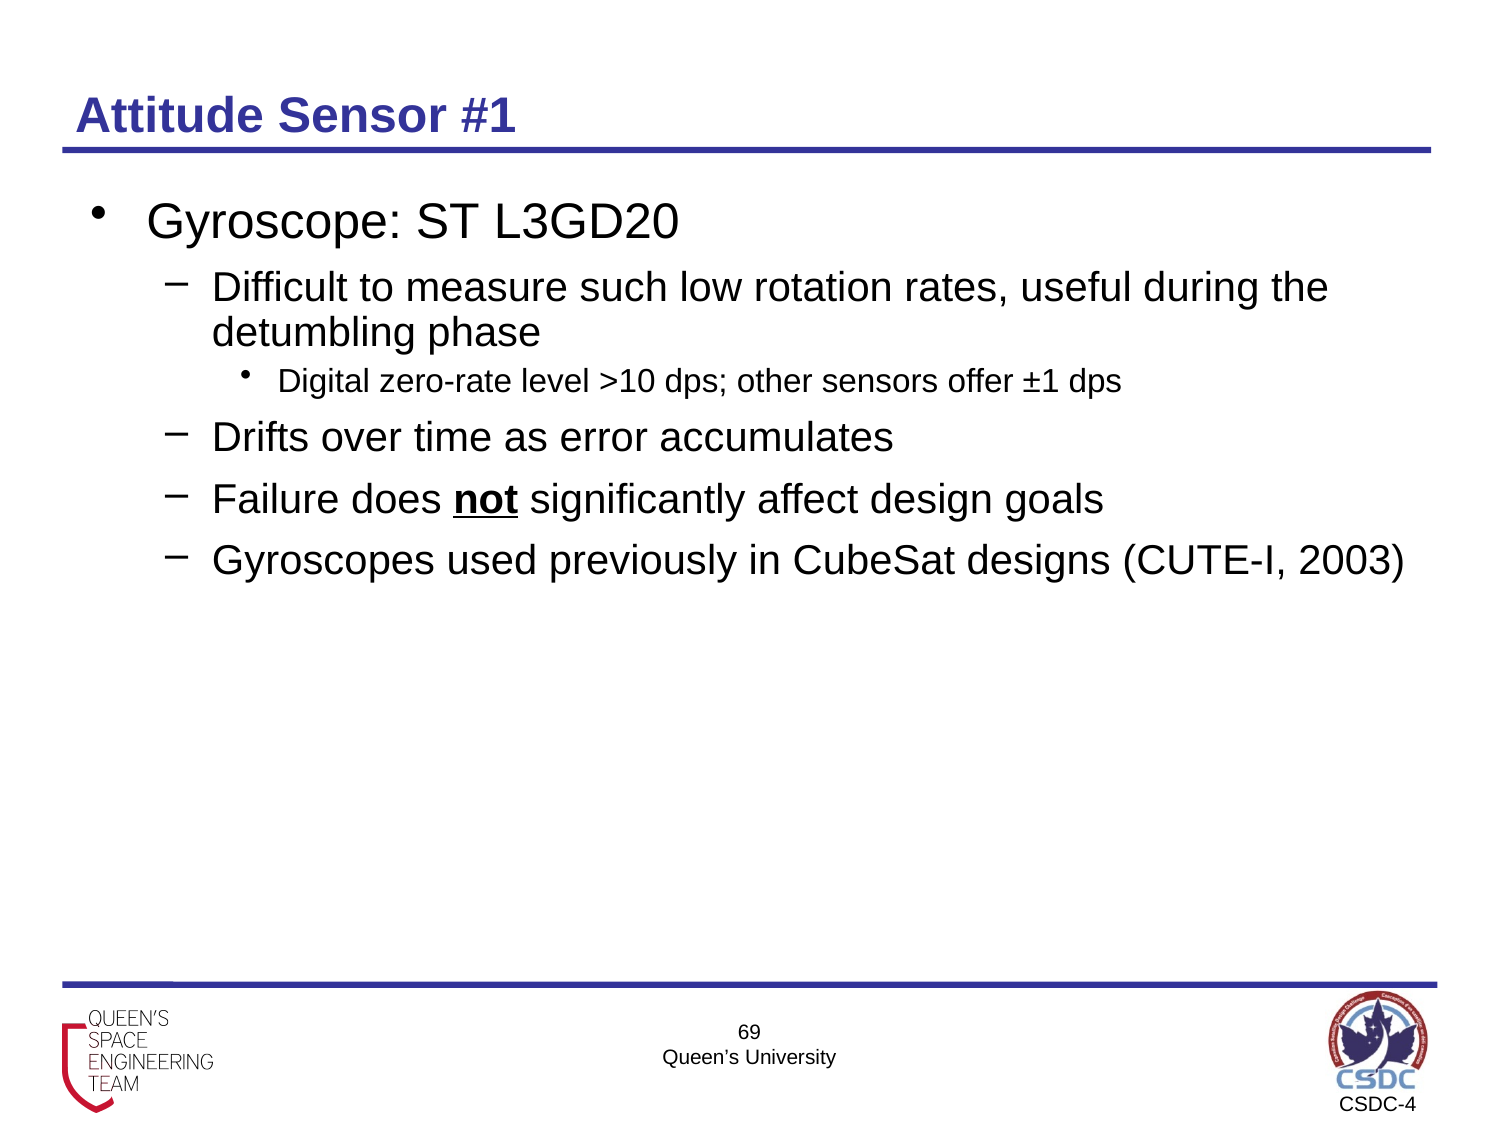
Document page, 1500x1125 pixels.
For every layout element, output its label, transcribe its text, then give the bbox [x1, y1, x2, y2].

footer 69 Queen’s University [262, 1012, 1237, 1081]
picture [1325, 988, 1430, 1093]
picture [62, 1007, 214, 1113]
title Attitude Sensor #1 [72, 65, 1425, 160]
list Gyroscope: ST L3GD20 Difficult to measure such low rotation rates, useful during the detumbling phase Digital zero-rate level >10 dps; other sensors offer ±1 dps Drifts over time as error accumulates Failure does not significantly affect design goals Gyroscopes used previously in CubeSat designs (CUTE-I, 2003) [75, 187, 1425, 973]
